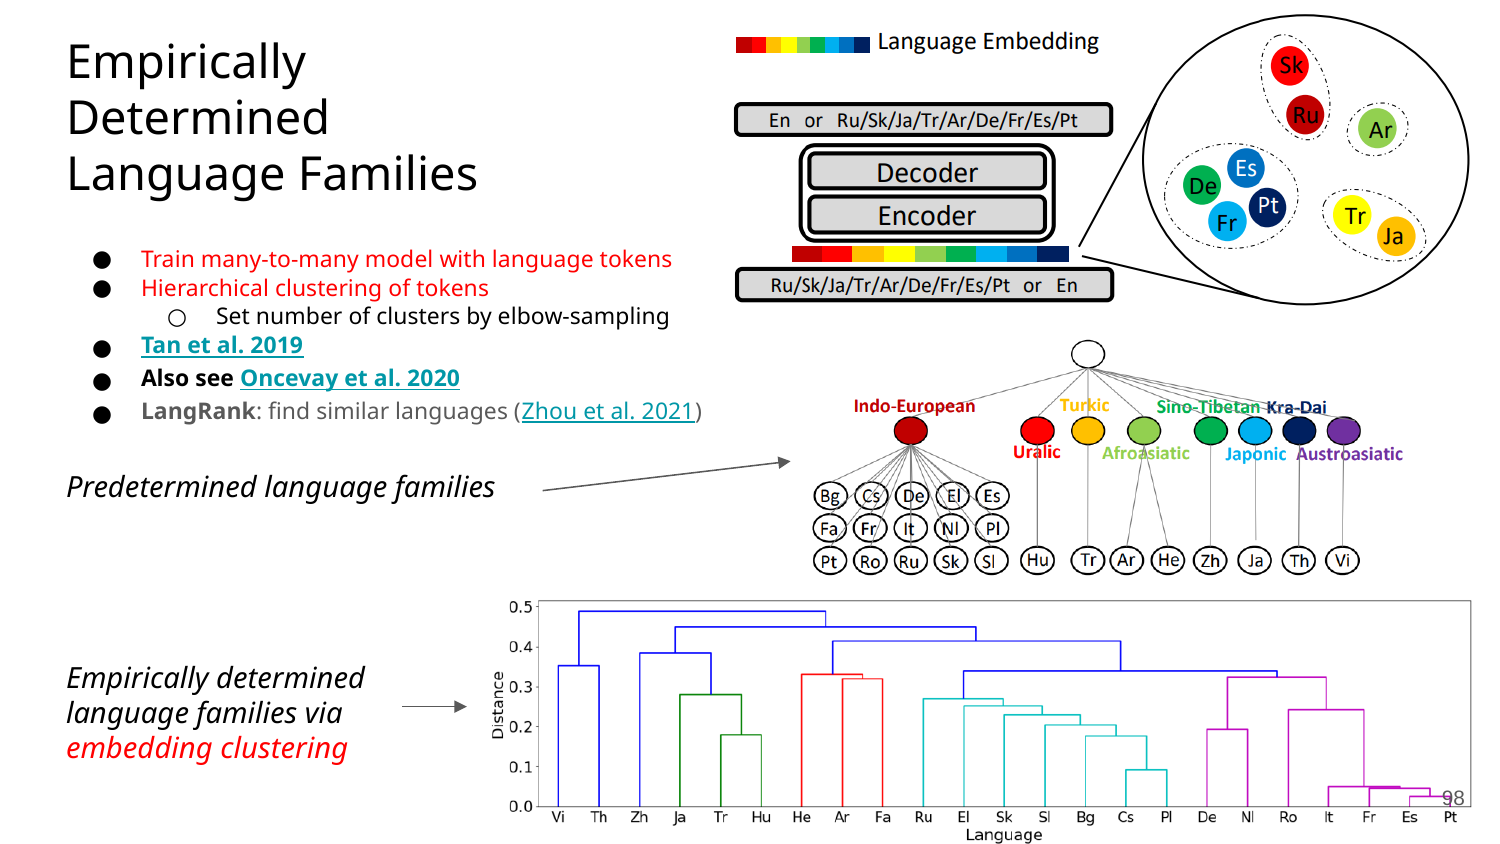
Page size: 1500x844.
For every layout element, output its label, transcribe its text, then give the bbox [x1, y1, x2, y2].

text_box Predetermined language families [51, 453, 543, 529]
picture [466, 0, 1500, 844]
list Train many-to-many model with language tokens Hierarchical clustering of tokens Set number of clusters by elbow-sampling Tan et al. 2019 Also see Oncevay et al. 2020 LangRank: find similar languages (Zhou et al. 2021) [51, 227, 724, 387]
title Empirically Determined Language Families [51, 91, 512, 216]
text_box Empirically determined language families via embedding clustering [51, 644, 403, 769]
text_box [542, 460, 785, 491]
